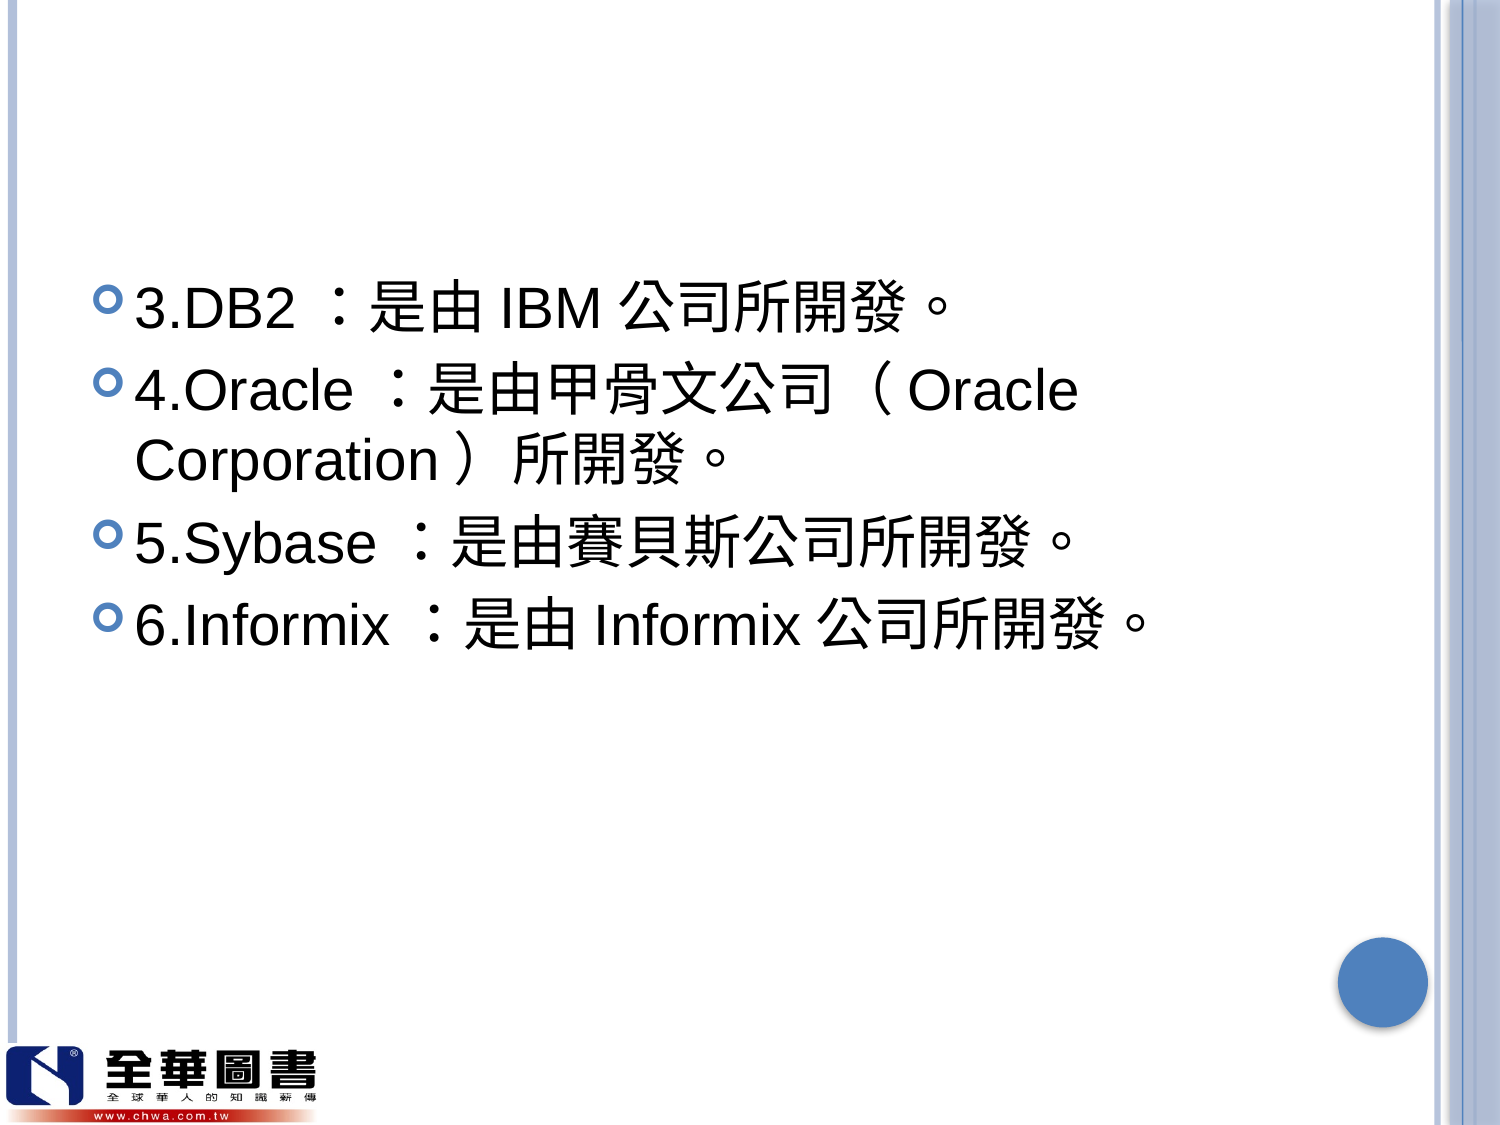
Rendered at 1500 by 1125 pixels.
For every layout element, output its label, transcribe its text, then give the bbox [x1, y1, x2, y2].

list 3.DB2：是由IBM公司所開發。 4.Oracle：是由甲骨文公司（Oracle Corporation）所開發。 5.Sybase：是由賽貝斯公司所開發。 6.Informix：是由Informix公司所開發。 [75, 262, 1300, 1062]
picture [0, 1043, 322, 1125]
